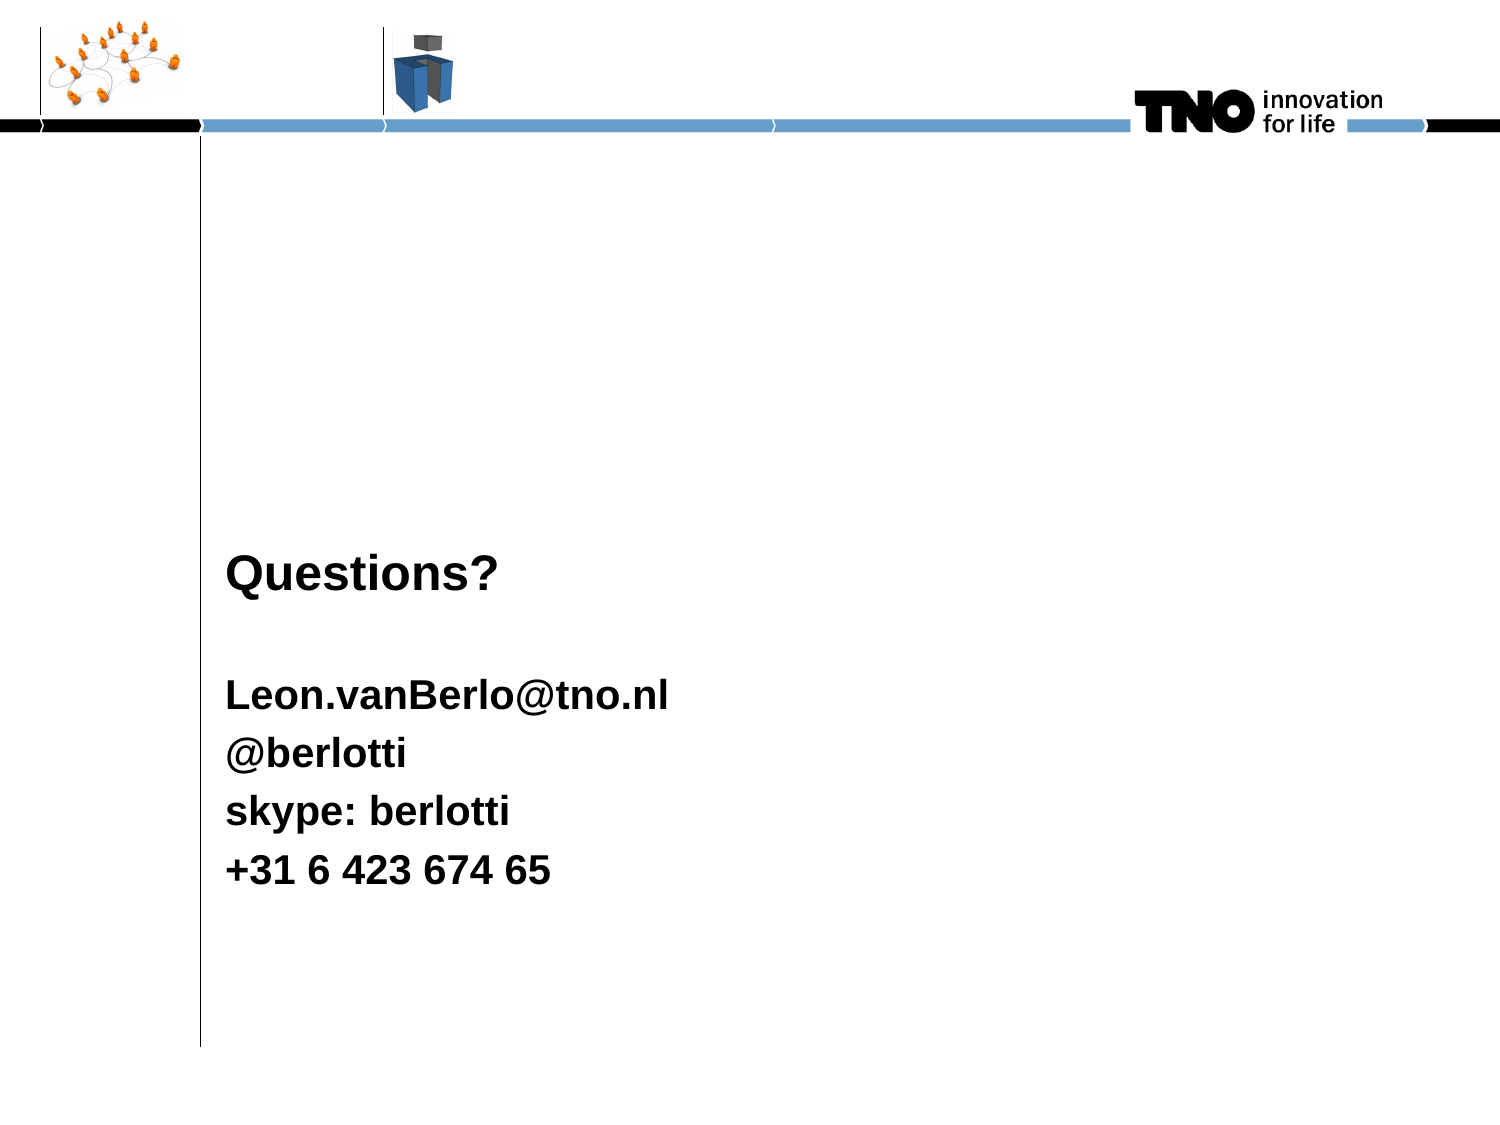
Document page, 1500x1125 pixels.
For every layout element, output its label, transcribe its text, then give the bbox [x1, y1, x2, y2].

title Questions? Leon.vanBerlo@tno.nl @berlotti skype: berlotti +31 6 423 674 65 www.bimserver.org bimsie.openbimstandards.org [225, 542, 1450, 700]
picture [0, 19, 1500, 133]
